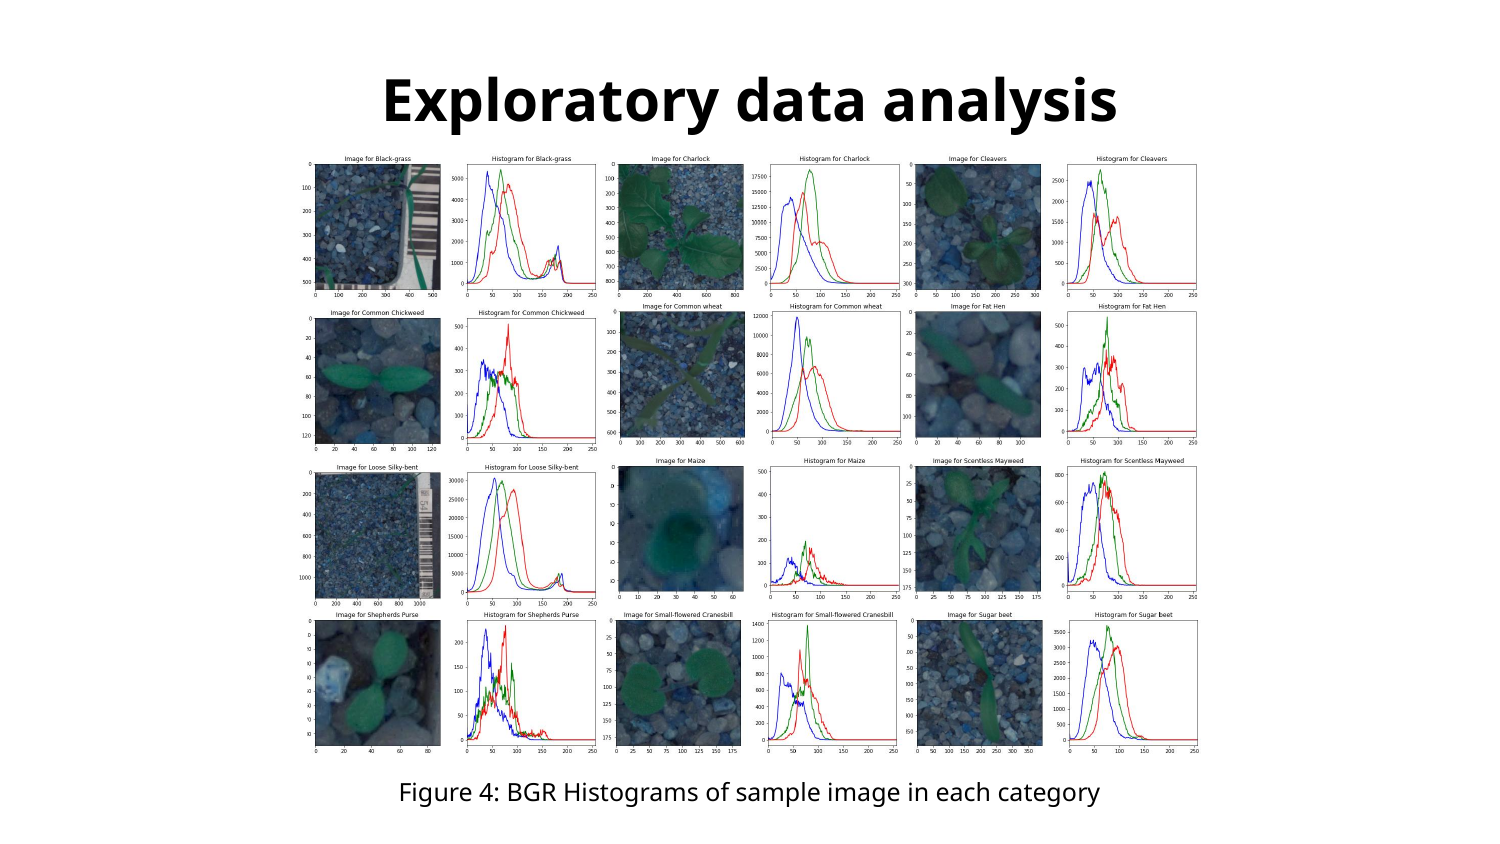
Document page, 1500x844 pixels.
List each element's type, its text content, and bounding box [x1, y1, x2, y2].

picture [294, 153, 1206, 762]
title Exploratory data analysis [75, 67, 1425, 129]
text_box Figure 4: BGR Histograms of sample image in each category [74, 761, 1425, 822]
